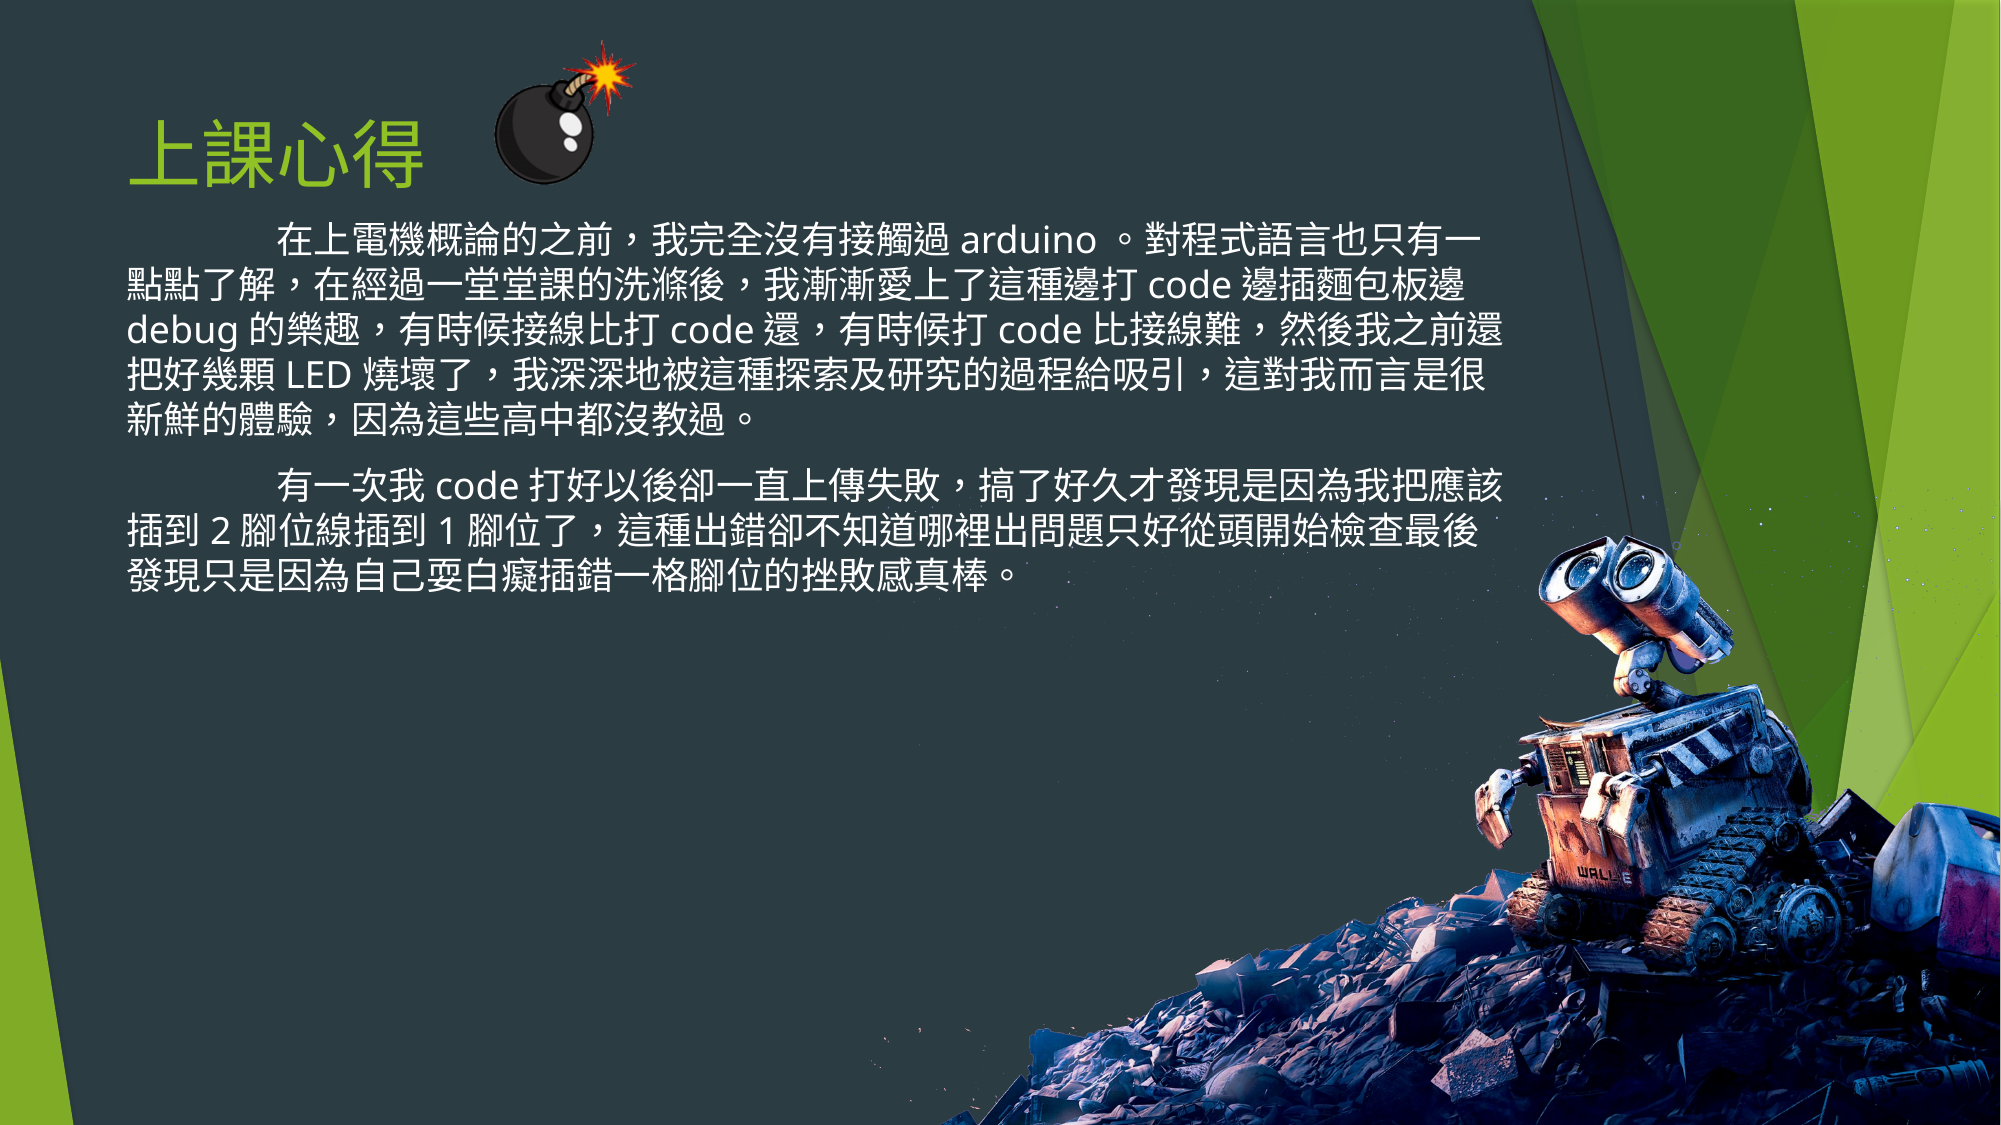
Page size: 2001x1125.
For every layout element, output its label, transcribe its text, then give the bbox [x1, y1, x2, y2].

title 上課心得 [111, 99, 1522, 208]
list 在上電機概論的之前，我完全沒有接觸過arduino。對程式語言也只有一點點了解，在經過一堂堂課的洗滌後，我漸漸愛上了這種邊打code邊插麵包板邊debug的樂趣，有時候接線比打code還，有時候打code比接線難，然後我之前還把好幾顆LED燒壞了，我深深地被這種探索及研究的過程給吸引，這對我而言是很新鮮的體驗，因為這些高中都沒教過。 有一次我code打好以後卻一直上傳失敗，搞了好久才發現是因為我把應該插到2腳位線插到1腳位了，這種出錯卻不知道哪裡出問題只好從頭開始檢查最後發現只是因為自己耍白癡插錯一格腳位的挫敗感真棒。 [111, 208, 1522, 845]
picture [403, 35, 722, 192]
picture [868, 488, 2000, 1125]
